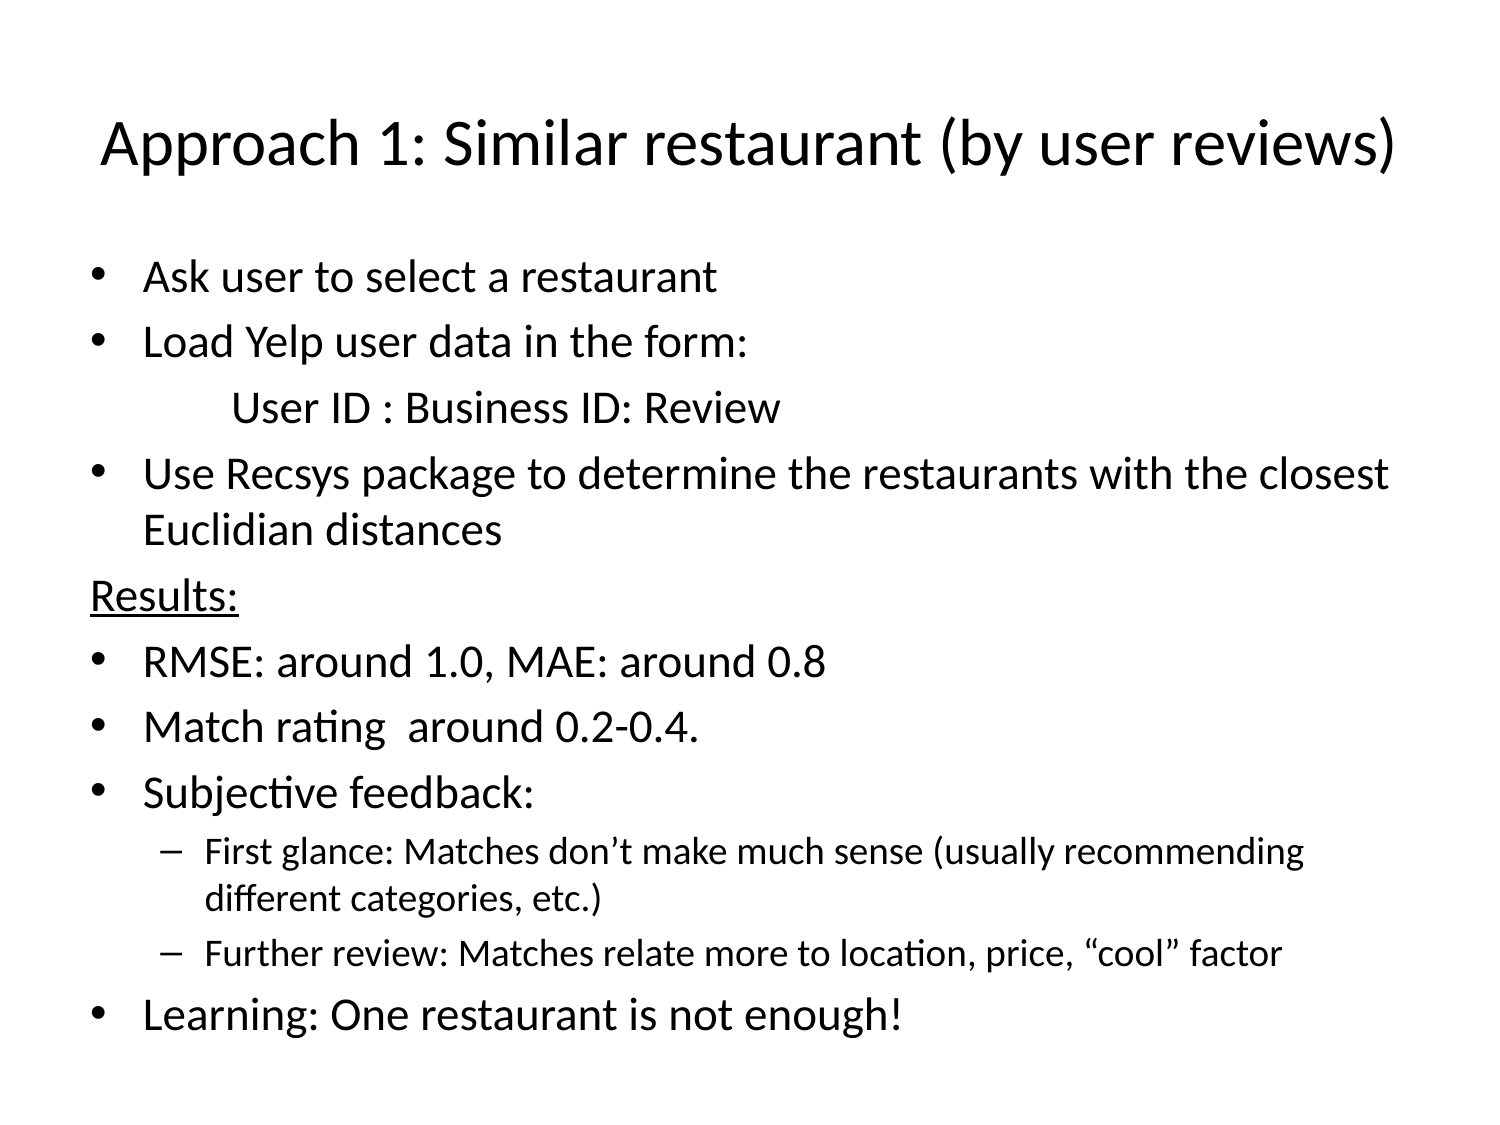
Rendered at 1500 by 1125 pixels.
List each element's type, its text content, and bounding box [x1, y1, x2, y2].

title Approach 1: Similar restaurant (by user reviews) [75, 45, 1425, 233]
list Ask user to select a restaurant Load Yelp user data in the form: User ID : Business ID: Review Use Recsys package to determine the restaurants with the closest Euclidian distances Results: RMSE: around 1.0, MAE: around 0.8 Match rating around 0.2-0.4. Subjective feedback: First glance: Matches don’t make much sense (usually recommending different categories, etc.) Further review: Matches relate more to location, price, “cool” factor Learning: One restaurant is not enough! [75, 237, 1425, 1050]
